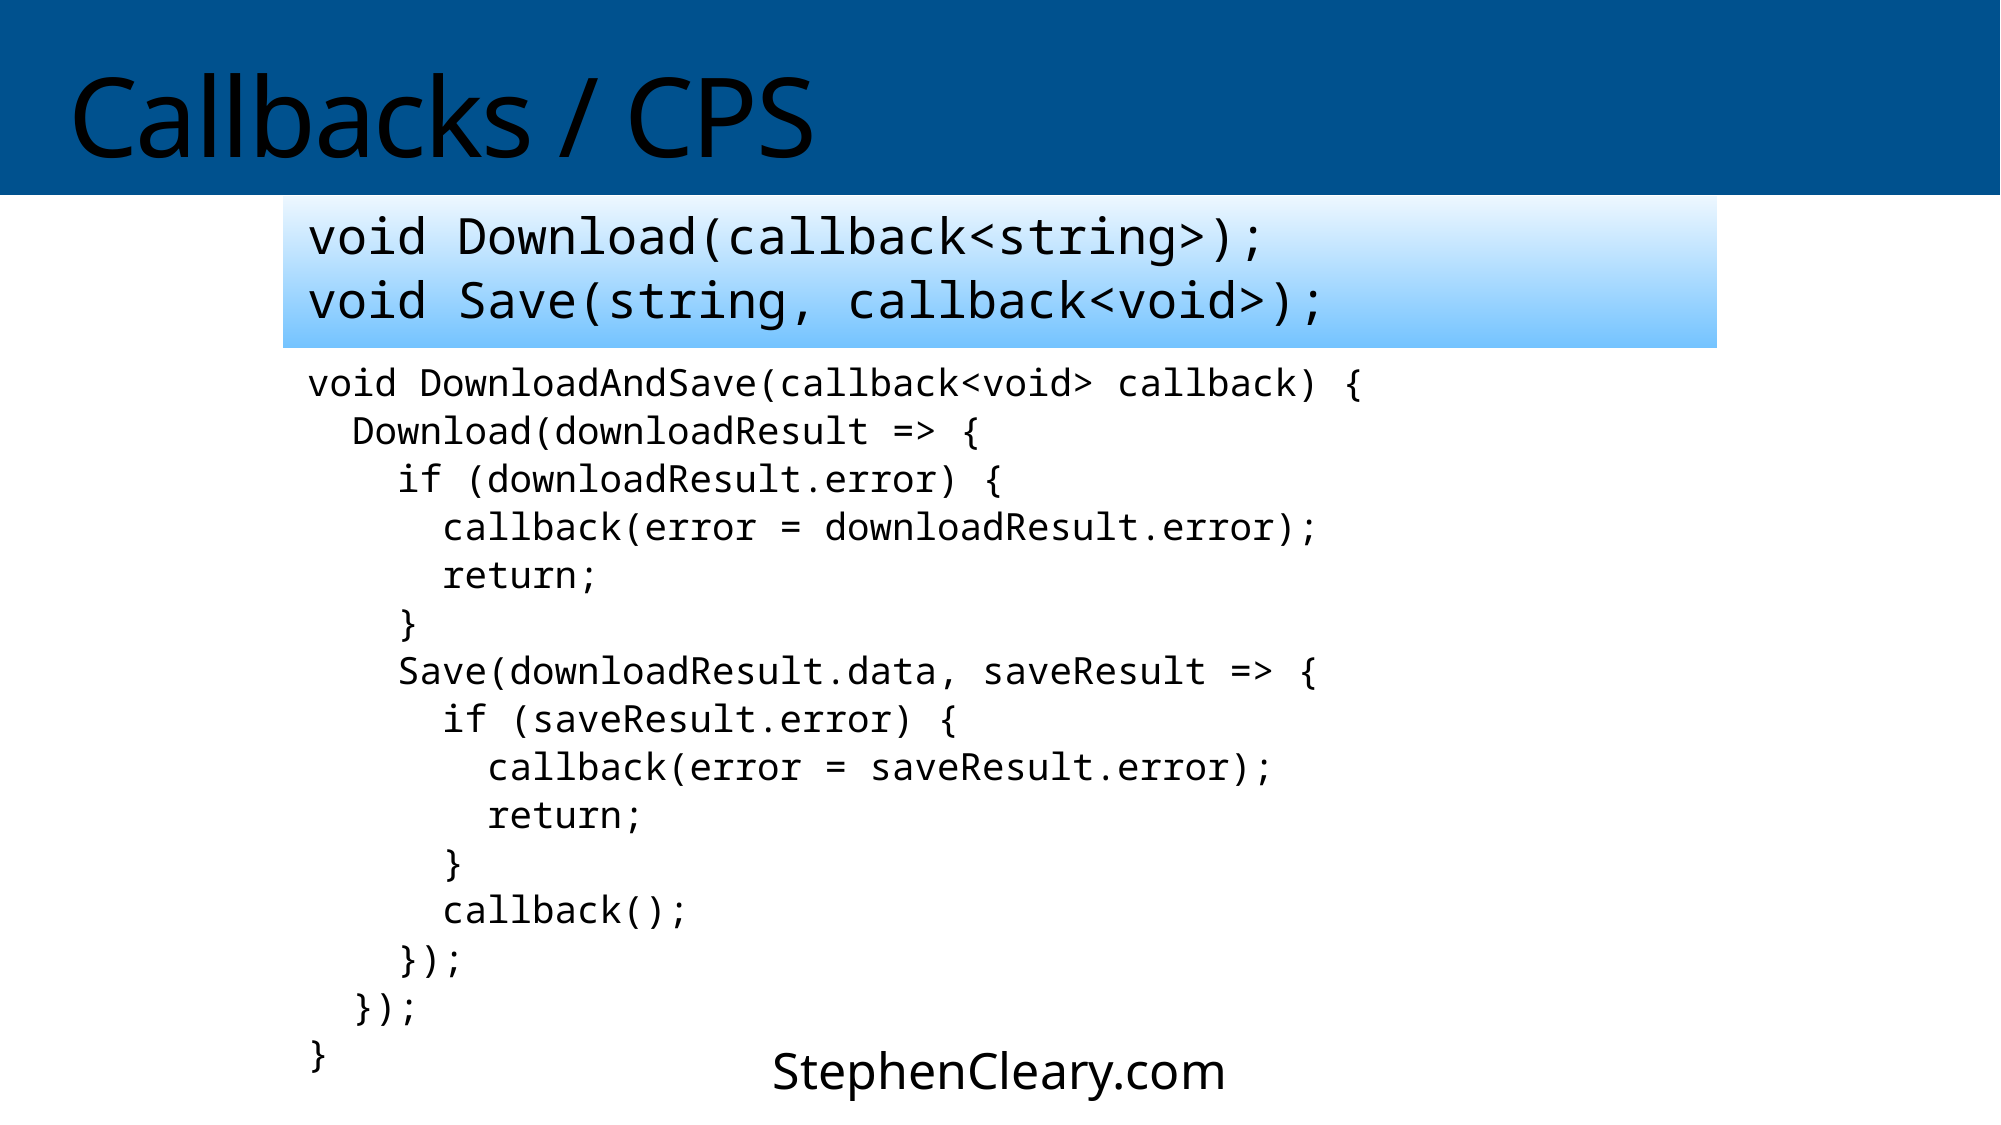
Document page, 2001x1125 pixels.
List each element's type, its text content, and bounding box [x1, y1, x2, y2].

text_box void DownloadAndSave(callback<void> callback) { Download(downloadResult => { if (downloadResult.error) { callback(error = downloadResult.error); return; } Save(downloadResult.data, saveResult => { if (saveResult.error) { callback(error = saveResult.error); return; } callback(); }); }); } [283, 349, 1717, 1091]
list void Download(callback<string>); void Save(string, callback<void>); [283, 196, 1717, 348]
title Callbacks / CPS [44, 47, 1957, 196]
